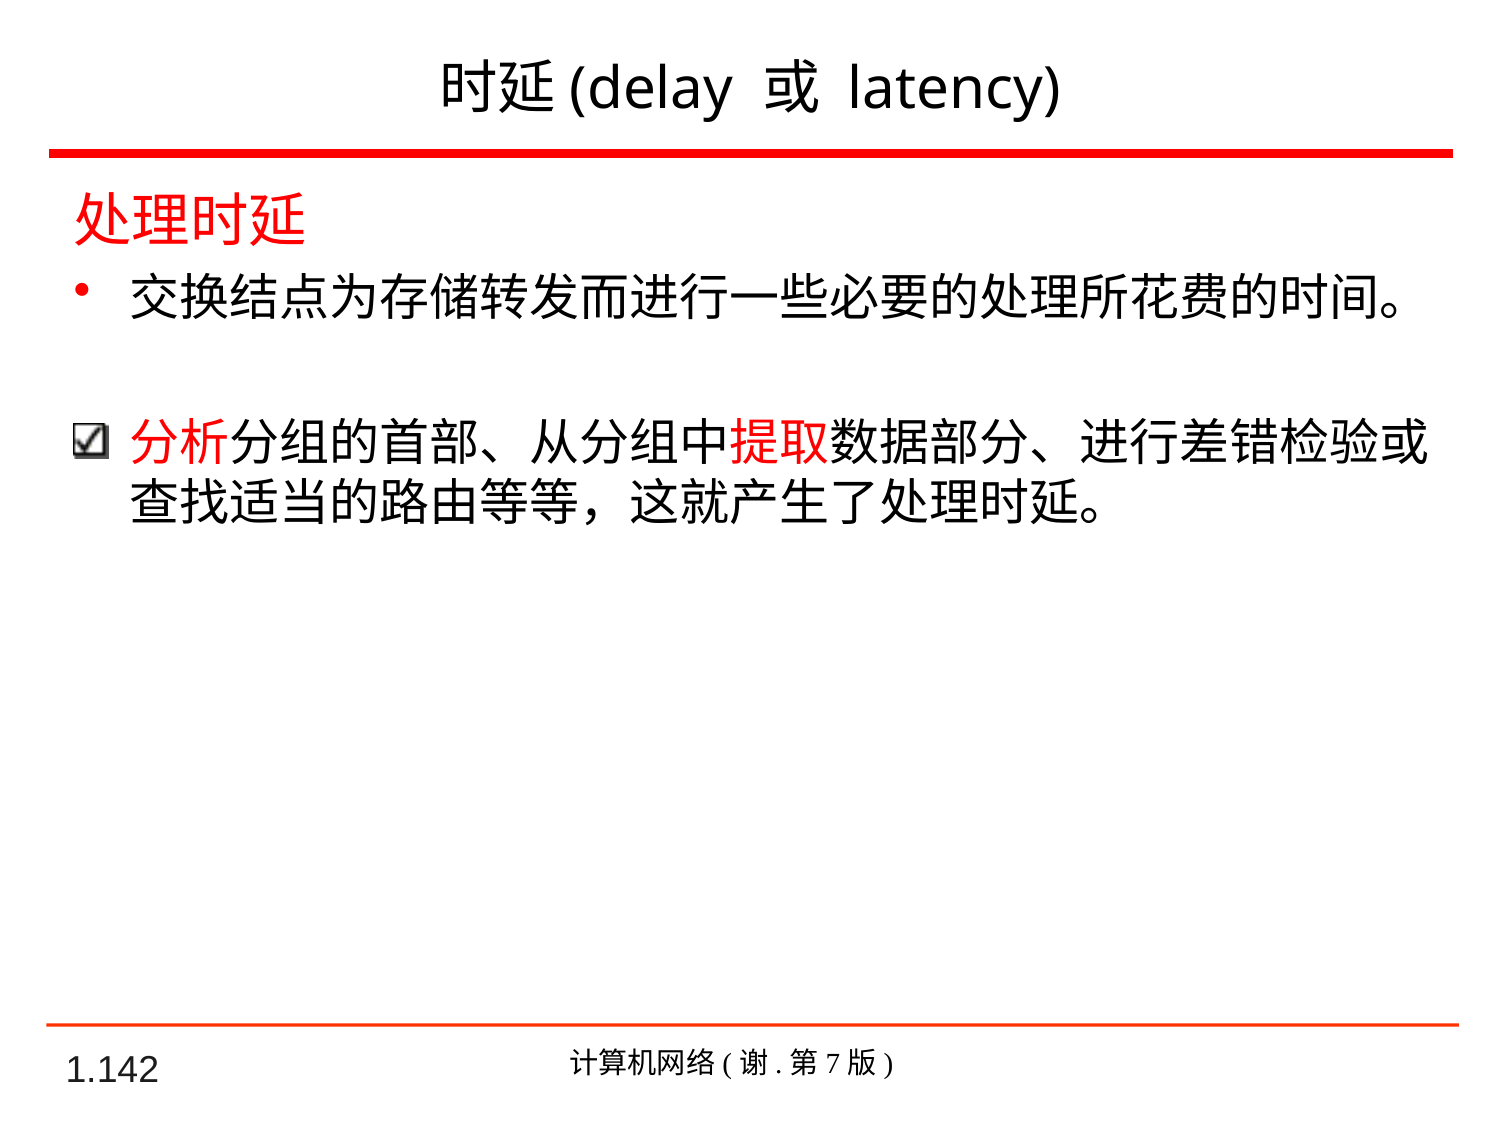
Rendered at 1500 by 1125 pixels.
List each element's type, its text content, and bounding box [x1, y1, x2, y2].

list 处理时延 交换结点为存储转发而进行一些必要的处理所花费的时间。 分析分组的首部、从分组中提取数据部分、进行差错检验或查找适当的路由等等，这就产生了处理时延。 [58, 175, 1454, 1009]
picture [73, 423, 109, 459]
title 时延(delay 或 latency) [58, 33, 1442, 137]
